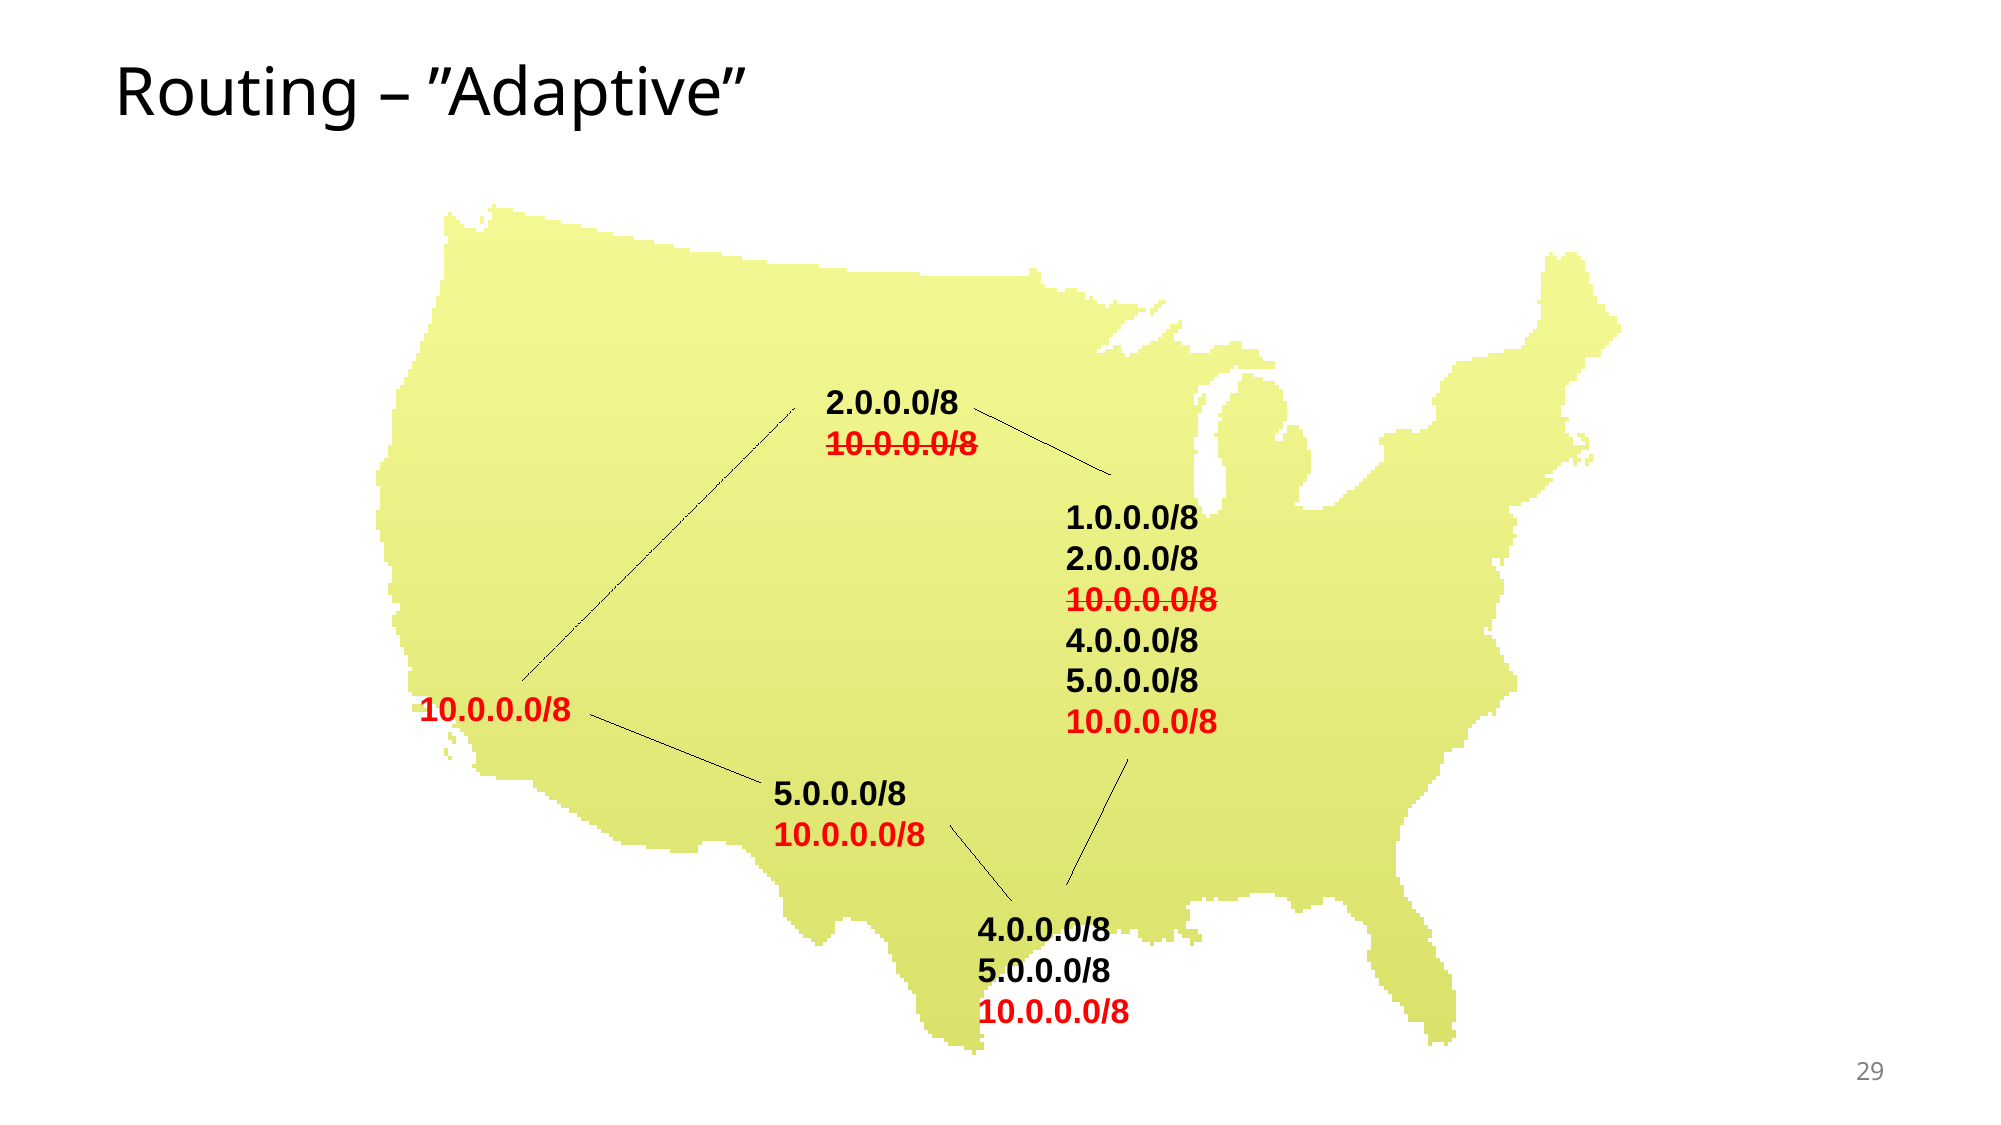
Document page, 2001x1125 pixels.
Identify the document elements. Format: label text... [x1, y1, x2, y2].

title Routing – ”Adaptive” [99, 37, 1900, 150]
picture [372, 204, 1634, 1055]
slide_number 29 [1749, 1042, 1900, 1103]
